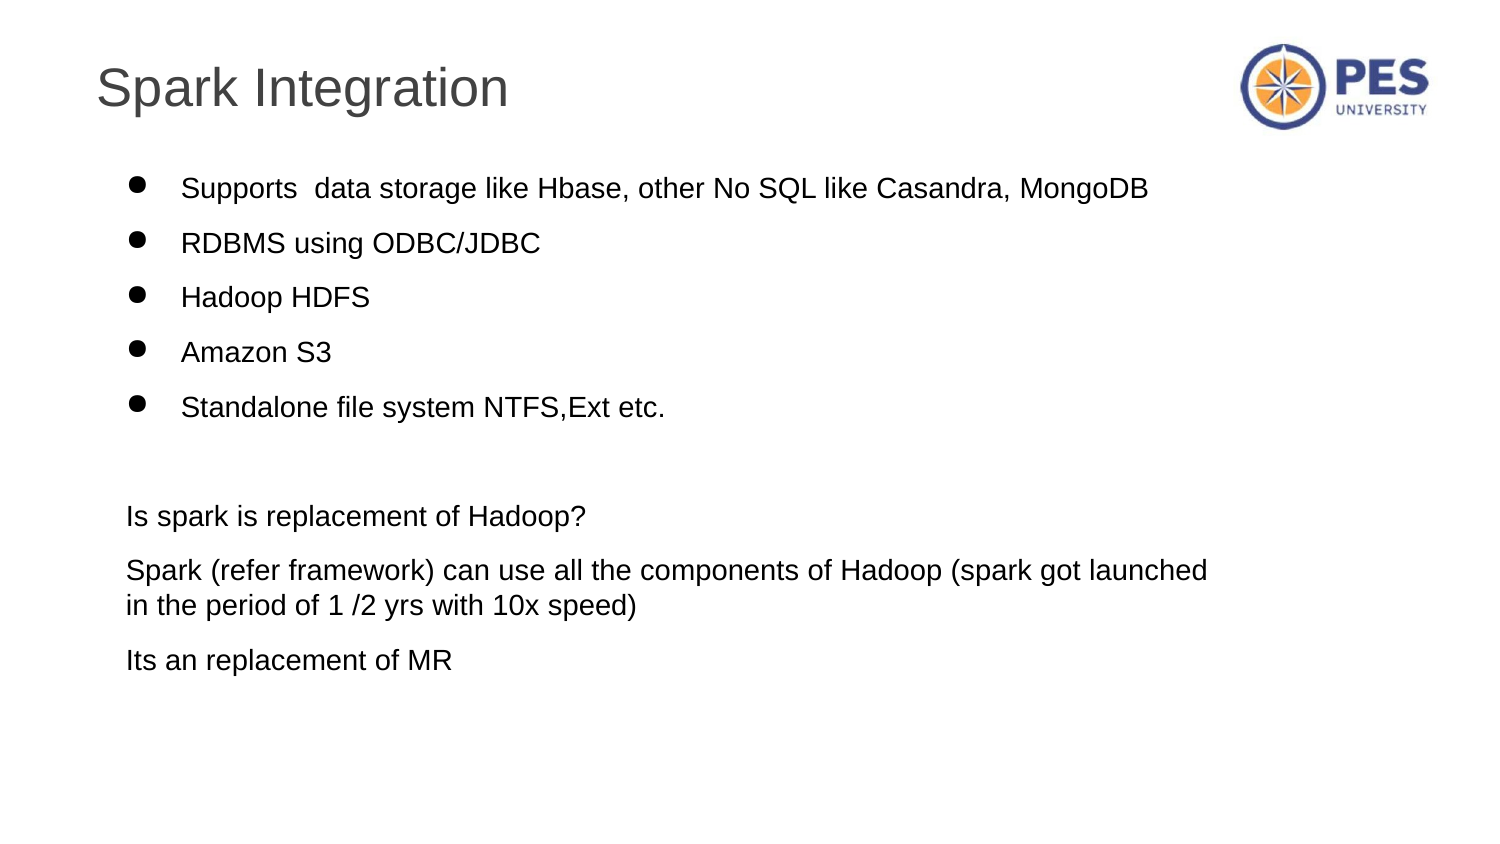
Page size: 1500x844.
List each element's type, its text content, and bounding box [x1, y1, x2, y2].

text_box Supports data storage like Hbase, other No SQL like Casandra, MongoDB RDBMS using ODBC/JDBC Hadoop HDFS Amazon S3 Standalone file system NTFS,Ext etc. Is spark is replacement of Hadoop? Spark (refer framework) can use all the components of Hadoop (spark got launched in the period of 1 /2 yrs with 10x speed) Its an replacement of MR [123, 149, 1219, 731]
title Spark Integration [96, 51, 813, 118]
picture [1233, 36, 1438, 136]
